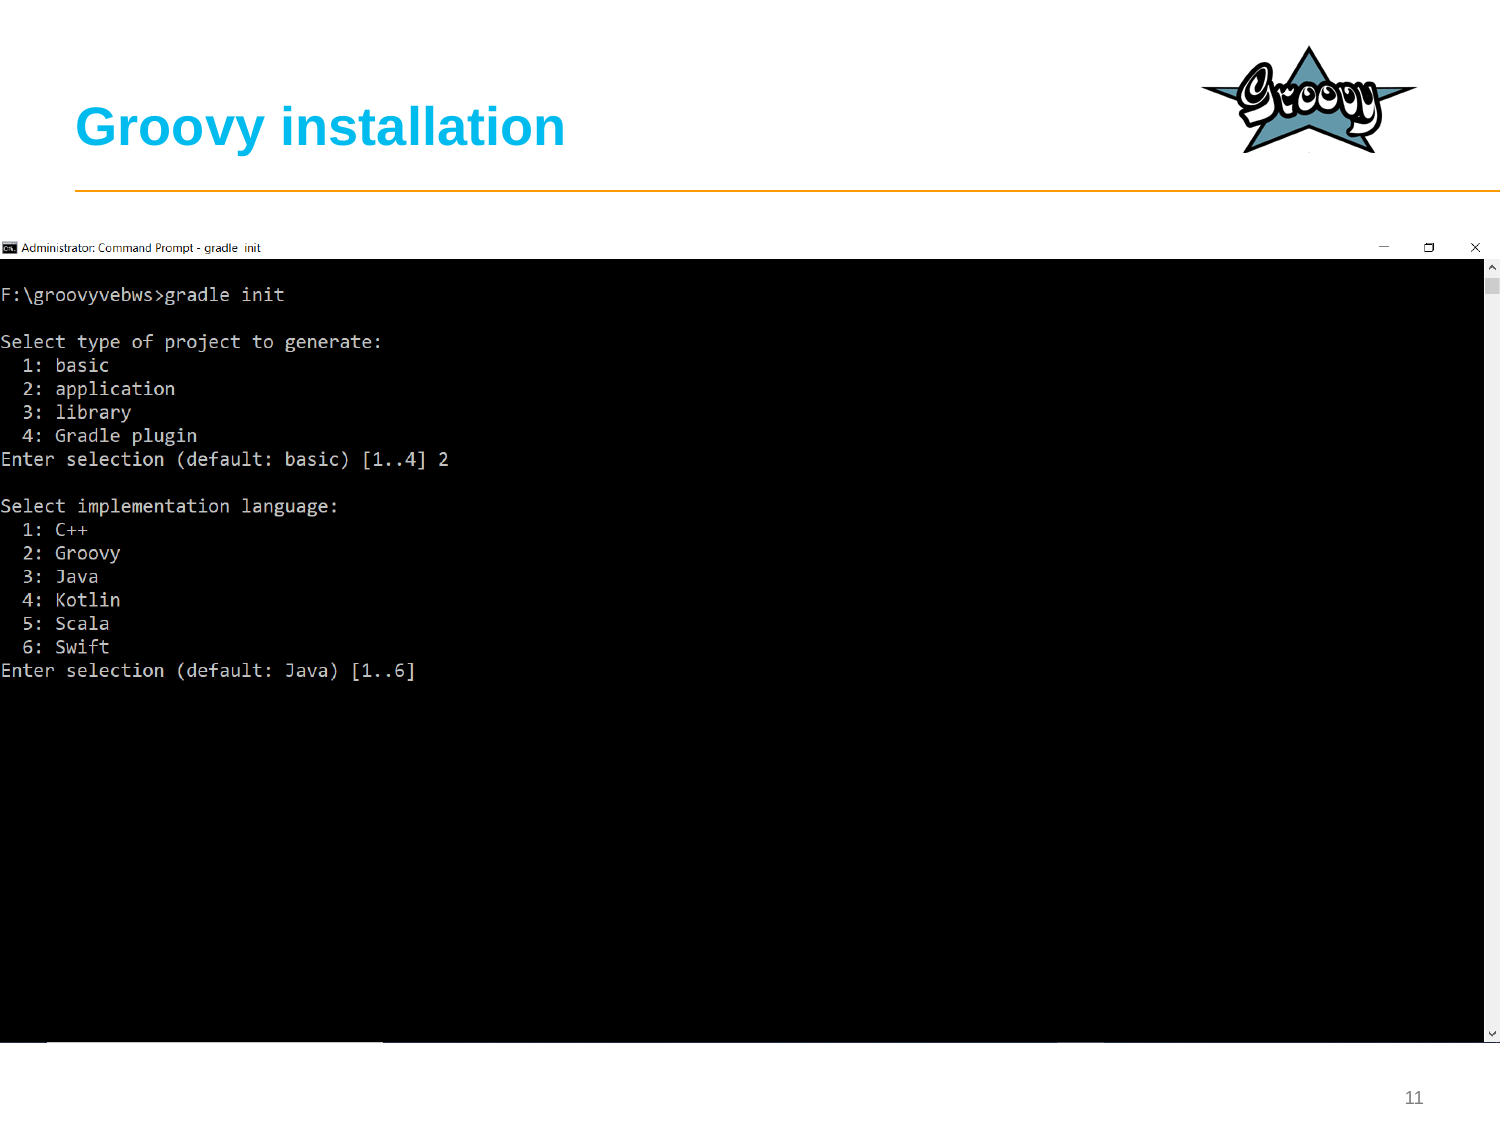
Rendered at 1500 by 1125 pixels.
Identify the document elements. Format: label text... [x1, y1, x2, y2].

picture [0, 236, 1500, 1043]
title Groovy installation [75, 27, 1422, 157]
